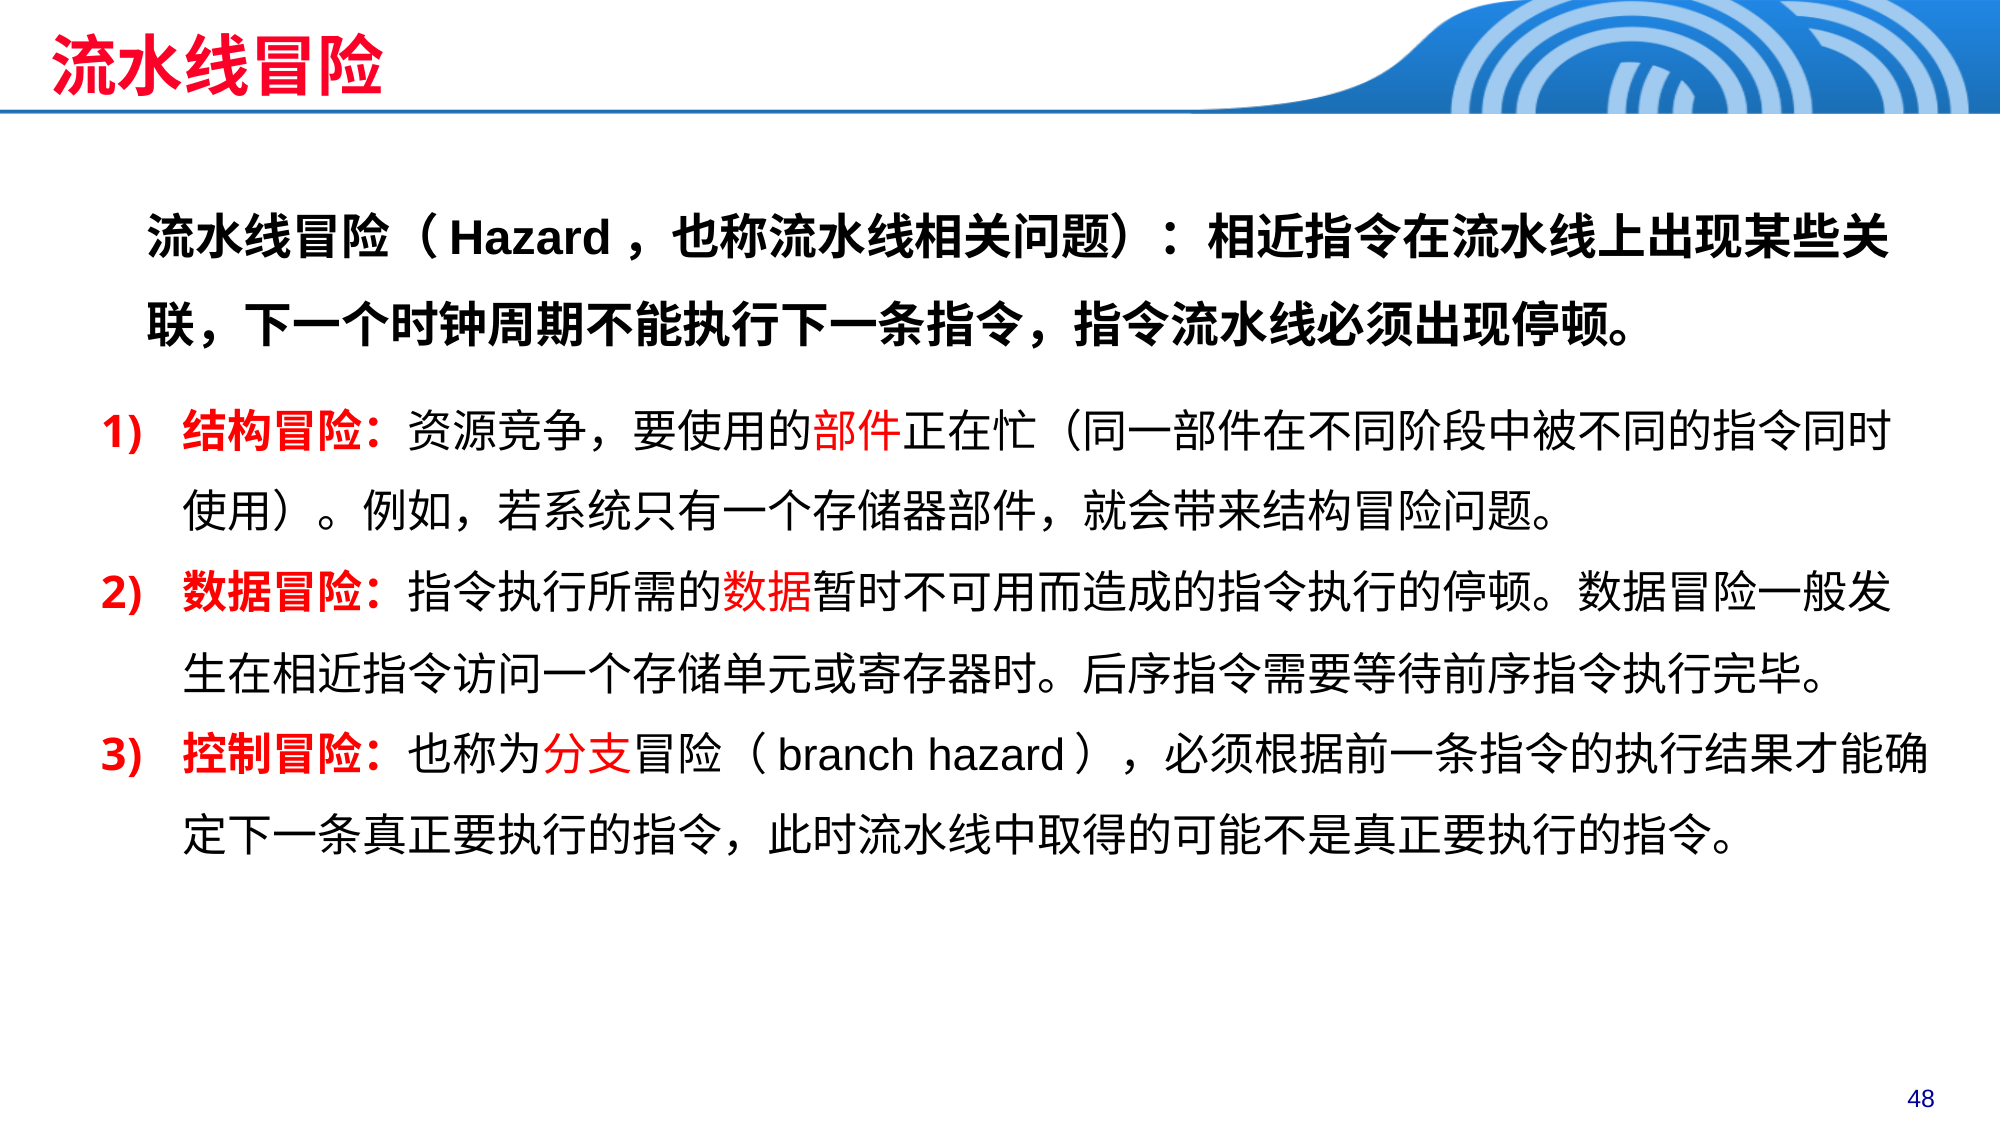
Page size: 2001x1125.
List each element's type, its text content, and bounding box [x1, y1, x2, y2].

list 流水线冒险（Hazard，也称流水线相关问题）：相近指令在流水线上出现某些关联，下一个时钟周期不能执行下一条指令，指令流水线必须出现停顿。 结构冒险：资源竞争，要使用的部件正在忙（同一部件在不同阶段中被不同的指令同时使用）。例如，若系统只有一个存储器部件，就会带来结构冒险问题。 数据冒险：指令执行所需的数据暂时不可用而造成的指令执行的停顿。数据冒险一般发生在相近指令访问一个存储单元或寄存器时。后序指令需要等待前序指令执行完毕。 控制冒险：也称为分支冒险（branch hazard），必须根据前一条指令的执行结果才能确定下一条真正要执行的指令，此时流水线中取得的可能不是真正要执行的指令。 [89, 172, 1946, 1048]
picture [0, 0, 2000, 114]
title 流水线冒险 [39, 30, 1391, 111]
